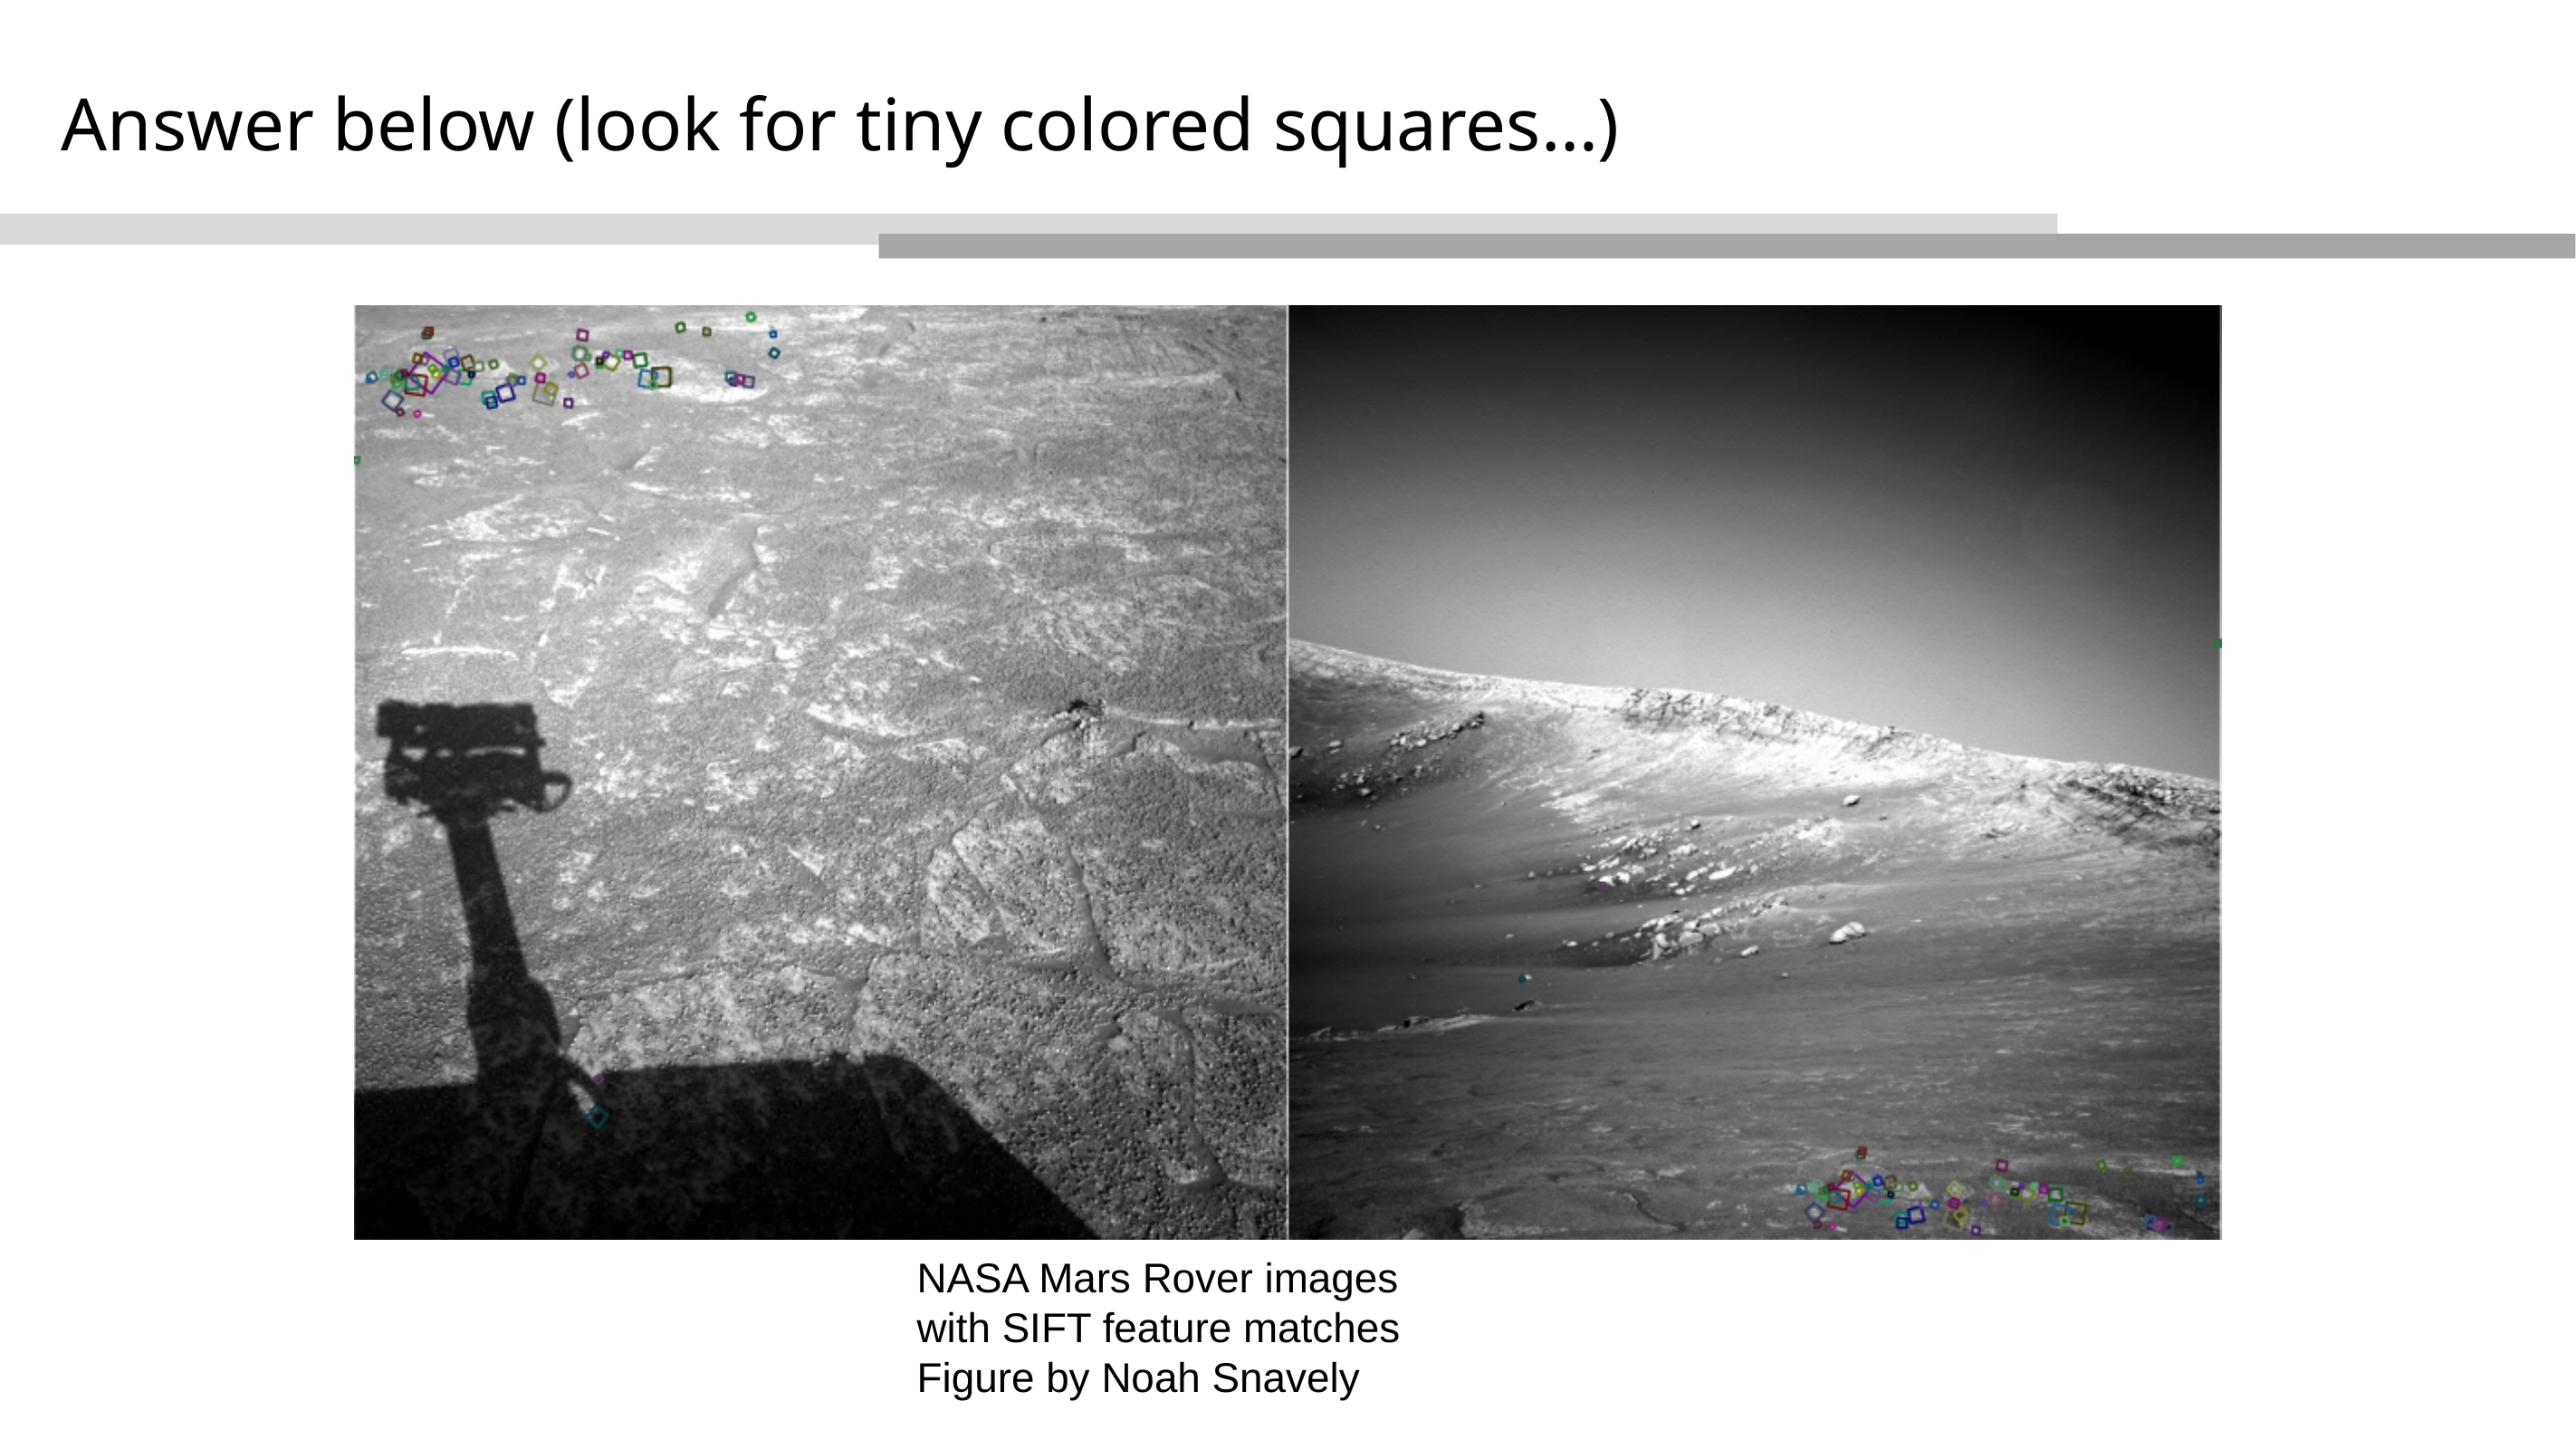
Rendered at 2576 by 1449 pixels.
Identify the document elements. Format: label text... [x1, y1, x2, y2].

title Answer below (look for tiny colored squares…) [47, 29, 2524, 226]
text_box NASA Mars Rover images with SIFT feature matches Figure by Noah Snavely [909, 1243, 1674, 1408]
picture [354, 305, 2222, 1240]
